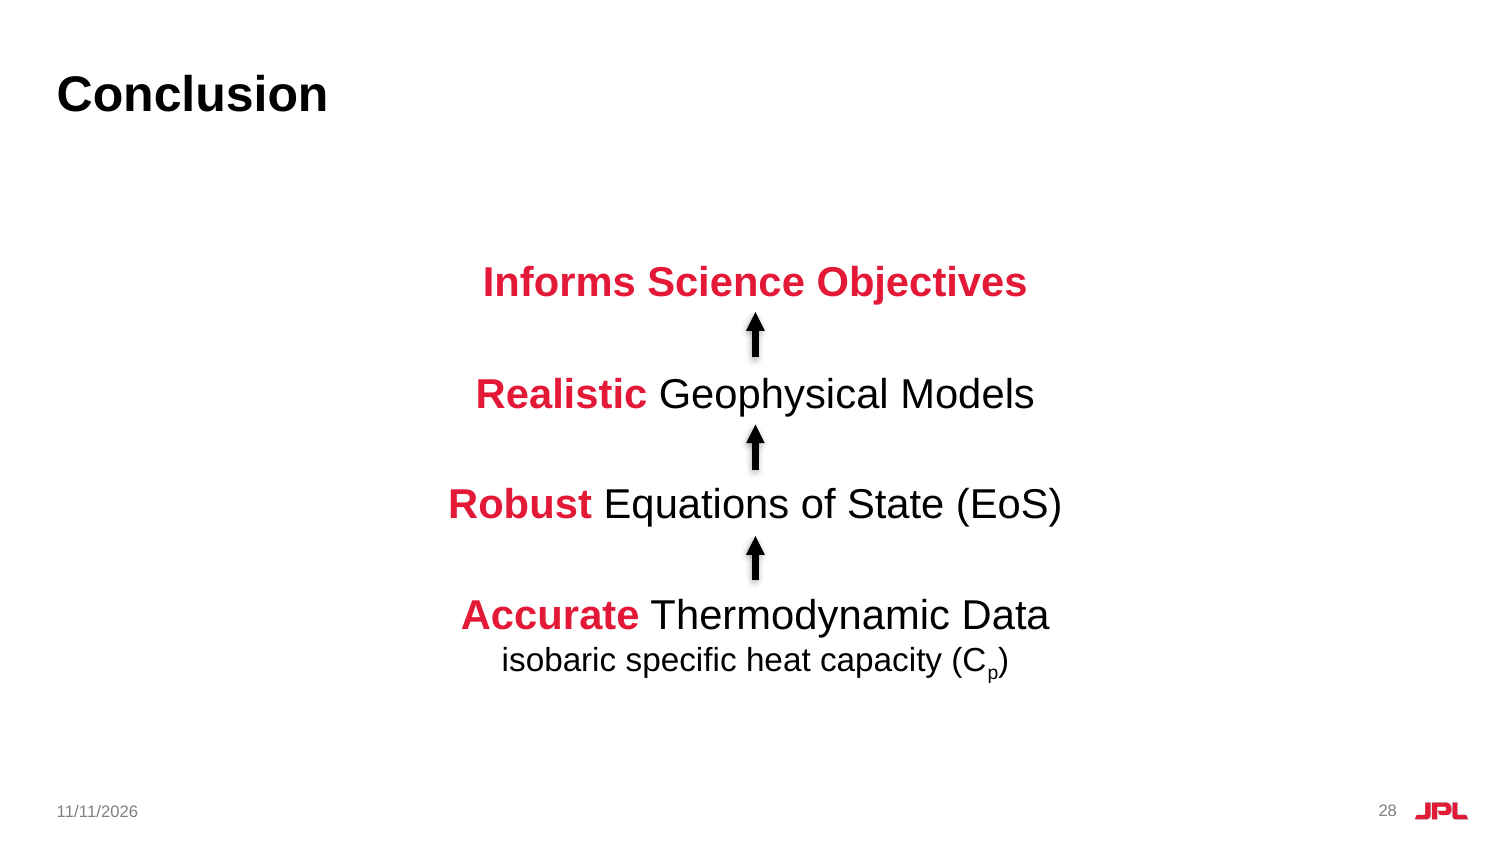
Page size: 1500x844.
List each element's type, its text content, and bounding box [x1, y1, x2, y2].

title Conclusion [41, 53, 1439, 125]
slide_number 28 [1265, 787, 1412, 833]
text_box Realistic Geophysical Models [298, 359, 1213, 425]
text_box Robust Equations of State (EoS) [258, 469, 1253, 535]
text_box Informs Science Objectives [298, 247, 1213, 313]
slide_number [41, 787, 229, 833]
text_box Accurate Thermodynamic Data isobaric specific heat capacity (Cp) [298, 580, 1213, 691]
